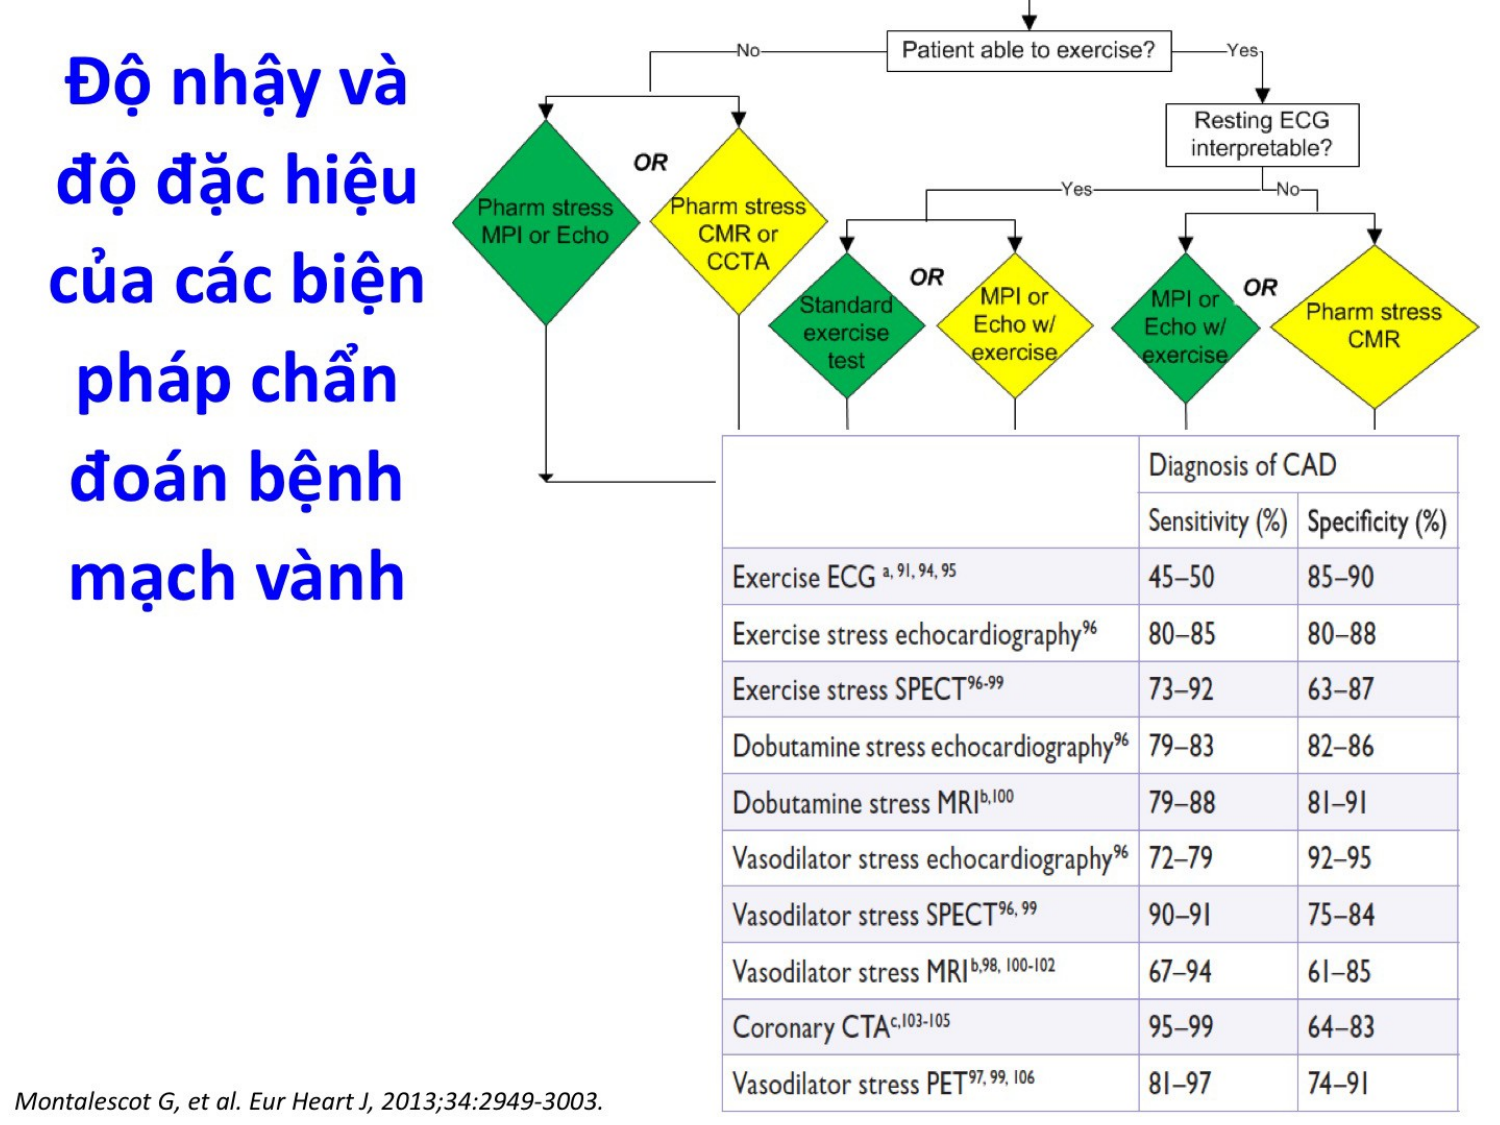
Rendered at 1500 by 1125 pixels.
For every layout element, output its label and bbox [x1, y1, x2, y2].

text_box [8, 0, 1484, 1117]
